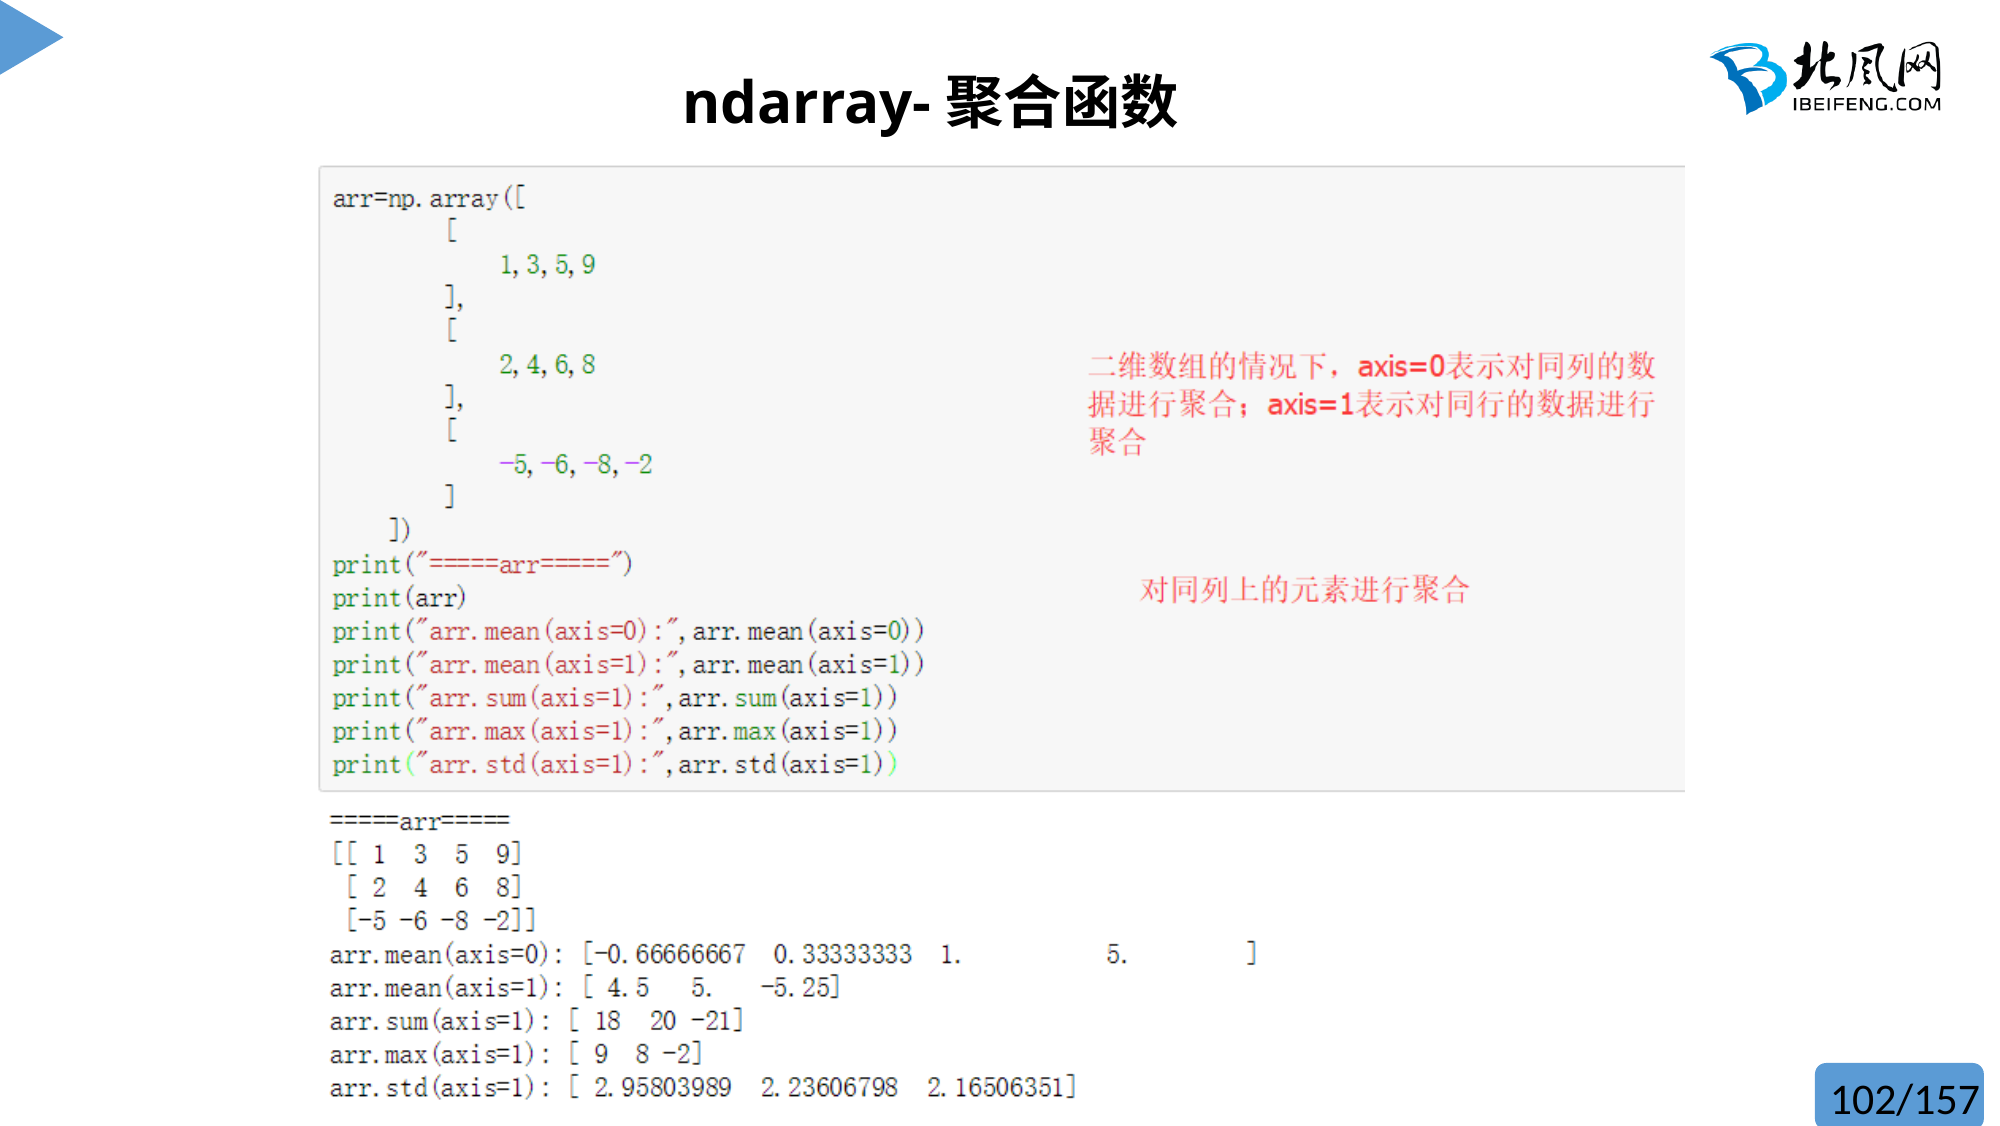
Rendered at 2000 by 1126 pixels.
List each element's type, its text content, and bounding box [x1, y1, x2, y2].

picture [314, 158, 1685, 1122]
title ndarray-聚合函数 [255, 42, 1606, 167]
picture [1700, 32, 1950, 117]
